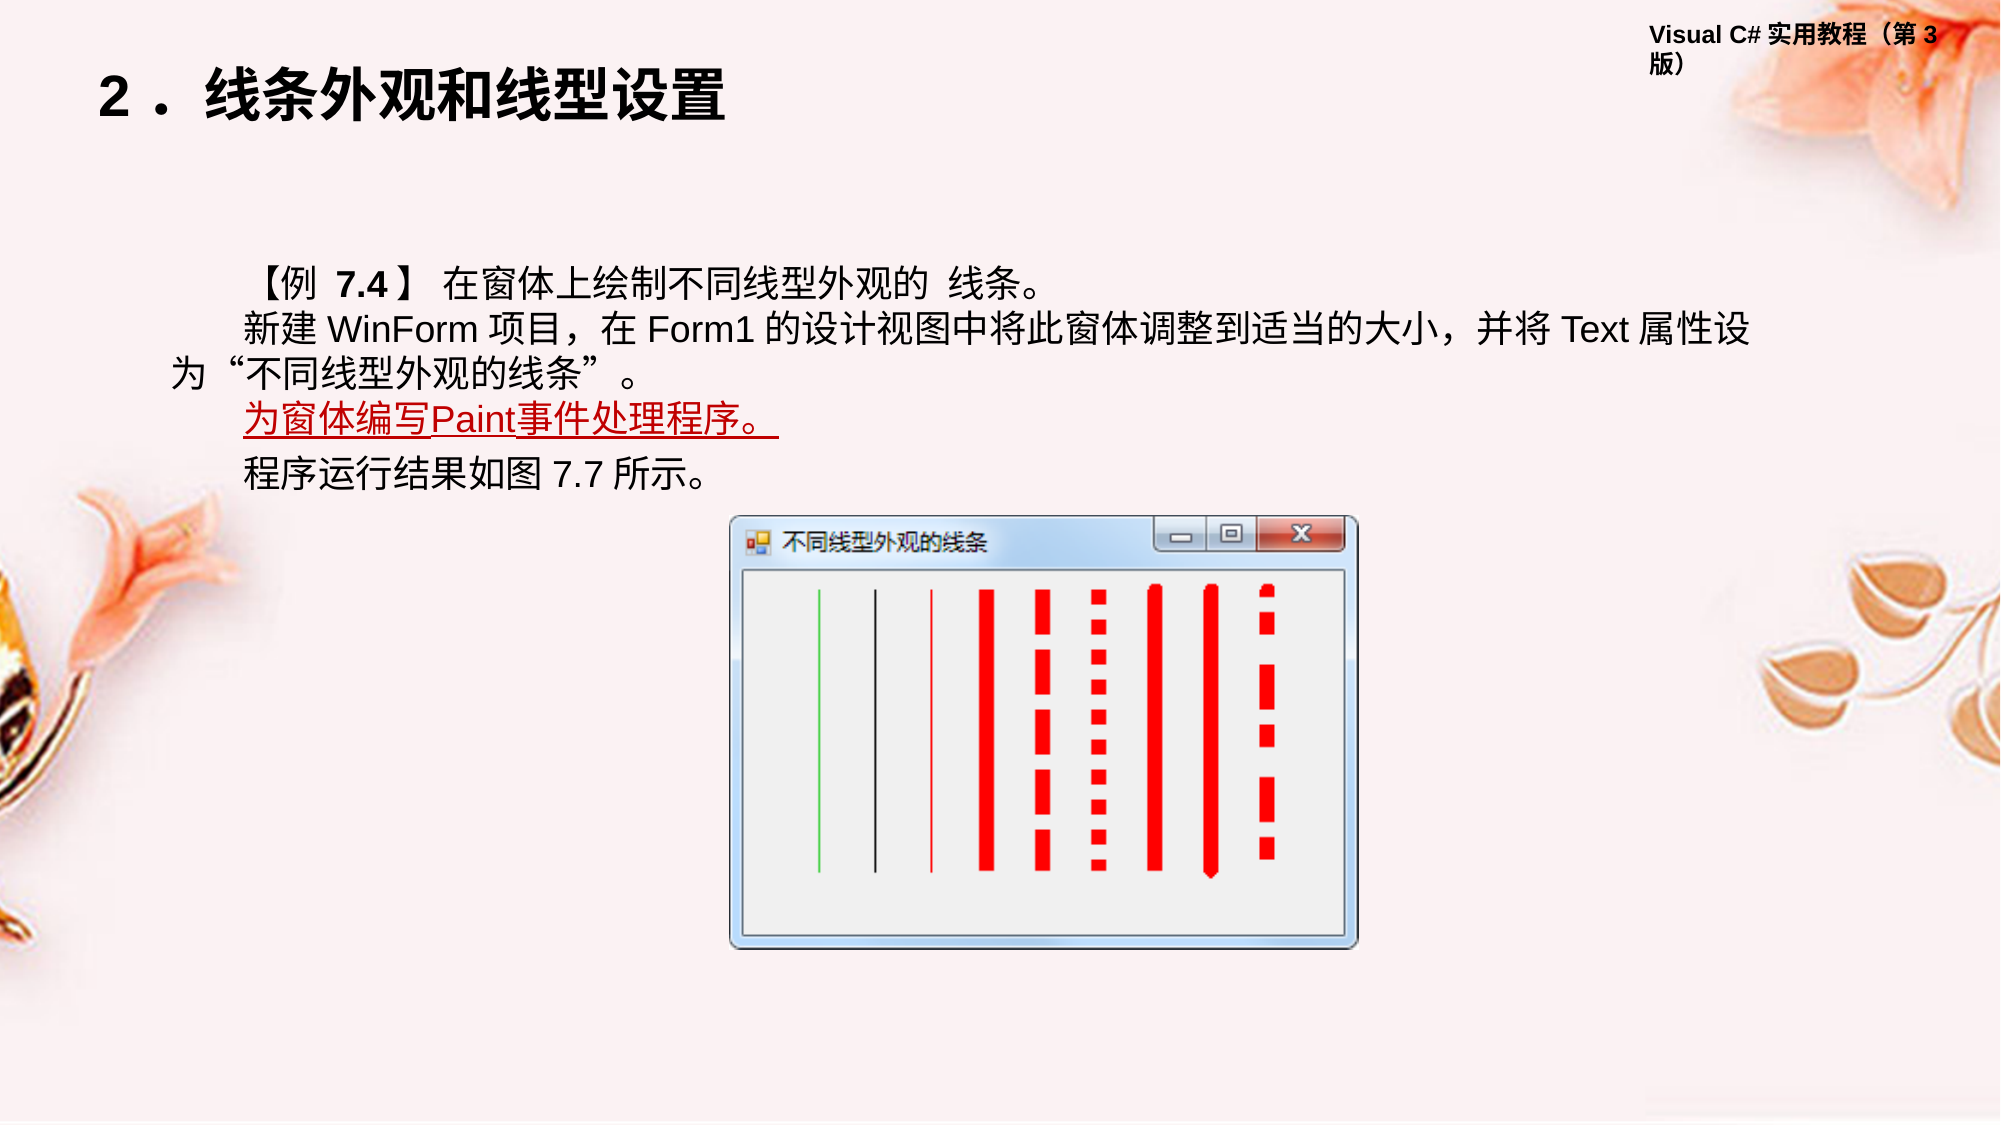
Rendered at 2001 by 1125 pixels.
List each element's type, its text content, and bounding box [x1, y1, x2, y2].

text_box 【例 7.4】 在窗体上绘制不同线型外观的 线条。 新建WinForm项目，在Form1的设计视图中将此窗体调整到适当的大小，并将Text属性设为“不同线型外观的线条”。 为窗体编写Paint事件处理程序。 程序运行结果如图7.7所示。 [155, 252, 1800, 502]
picture [0, 0, 2001, 1125]
text_box 2．线条外观和线型设置 [83, 58, 991, 136]
